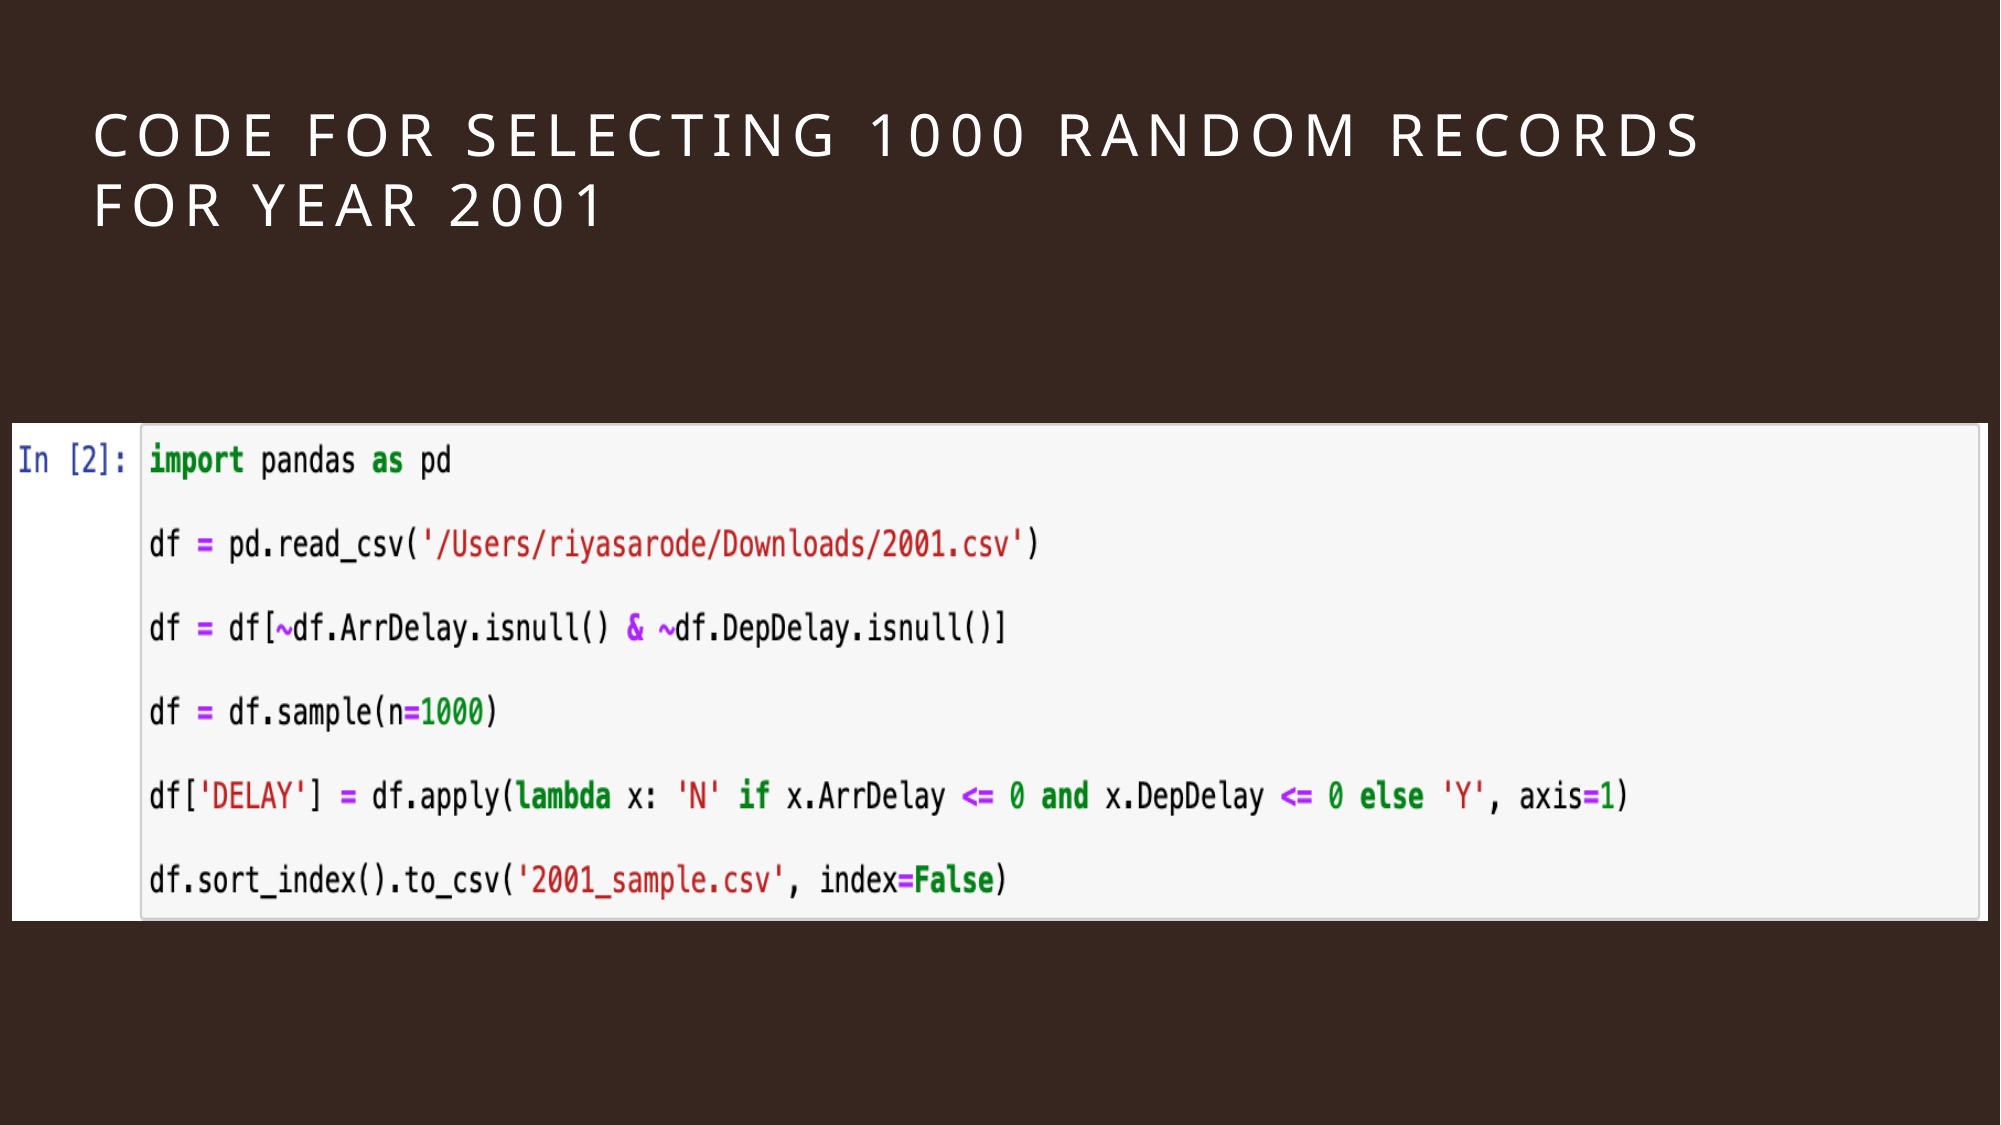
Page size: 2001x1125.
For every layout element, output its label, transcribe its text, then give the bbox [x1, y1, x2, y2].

picture [12, 423, 1988, 922]
title CODE FOR Selecting 1000 random records for year 2001 [92, 98, 1831, 306]
